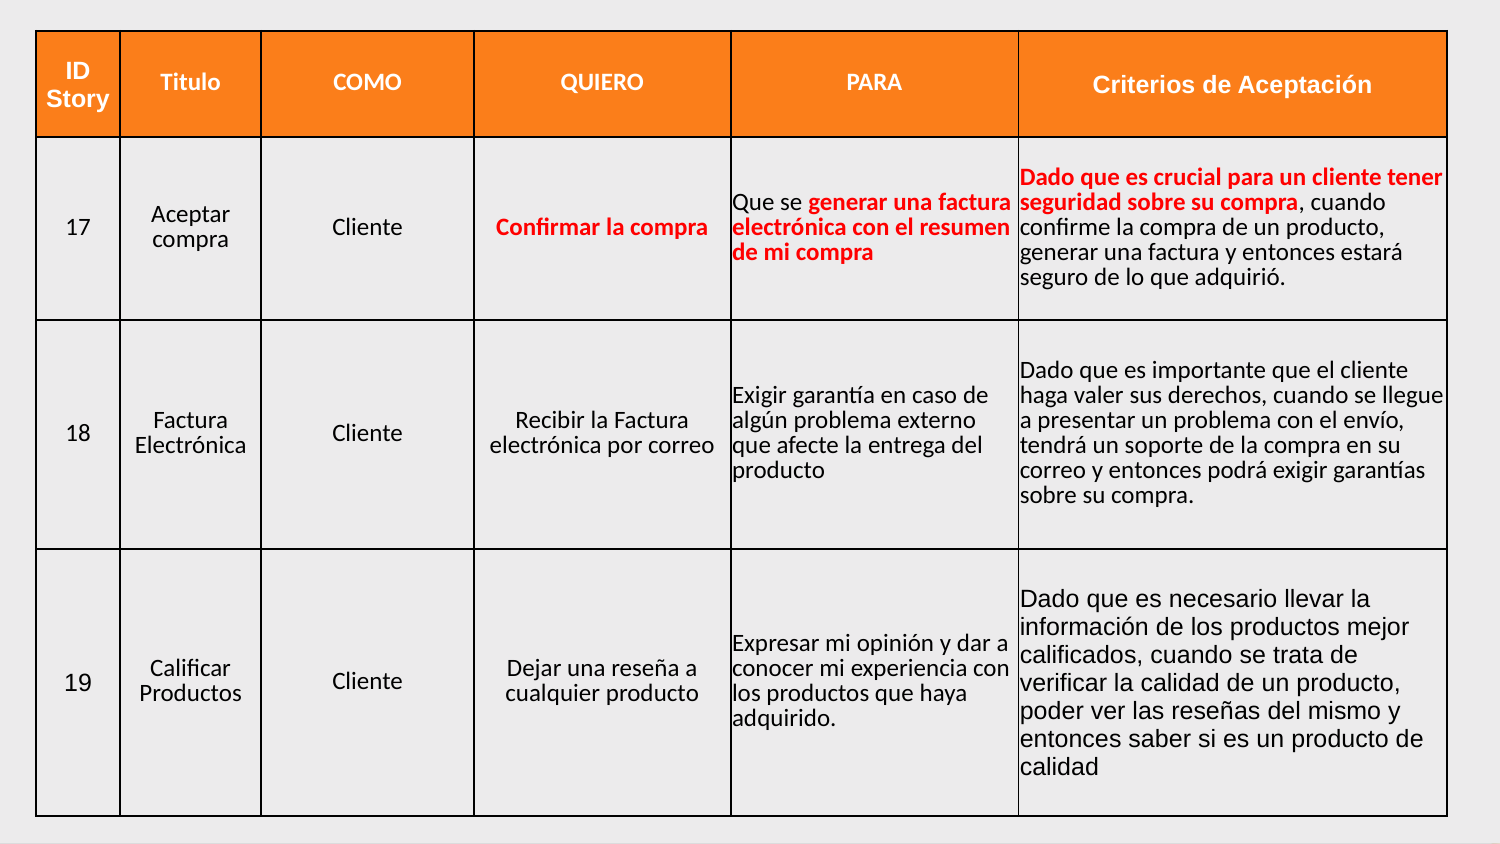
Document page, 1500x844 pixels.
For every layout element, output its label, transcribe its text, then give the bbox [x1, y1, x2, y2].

table_cell Recibir la Factura electrónica por correo [475, 321, 730, 548]
table_cell 18 [37, 321, 119, 548]
table_cell Dejar una reseña a cualquier producto [475, 550, 730, 815]
text_box [0, 0, 1500, 844]
table_cell 19 [37, 550, 119, 815]
table_header Criterios de Aceptación [1019, 32, 1446, 136]
table_cell Factura Electrónica [121, 321, 260, 548]
table_cell Calificar Productos [121, 550, 260, 815]
table_header QUIERO [475, 32, 730, 136]
table_cell Que se generar una factura electrónica con el resumen de mi compra [732, 138, 1018, 319]
table_header PARA [732, 32, 1018, 136]
table_cell Dado que es necesario llevar la información de los productos mejor calificados, cuando se trata de verificar la calidad de un producto, poder ver las reseñas del mismo y entonces saber si es un producto de calidad [1019, 550, 1446, 815]
table_header ID Story [37, 32, 119, 136]
table_cell Expresar mi opinión y dar a conocer mi experiencia con los productos que haya adquirido. [732, 550, 1018, 815]
table_cell Aceptar compra [121, 138, 260, 319]
table_cell Confirmar la compra [475, 138, 730, 319]
table_cell Dado que es importante que el cliente haga valer sus derechos, cuando se llegue a presentar un problema con el envío, tendrá un soporte de la compra en su correo y entonces podrá exigir garantías sobre su compra. [1019, 321, 1446, 548]
table_cell Cliente [262, 321, 473, 548]
table_cell Cliente [262, 550, 473, 815]
table_header COMO [262, 32, 473, 136]
table_header Titulo [121, 32, 260, 136]
table_cell Exigir garantía en caso de algún problema externo que afecte la entrega del producto [732, 321, 1018, 548]
table_cell Dado que es crucial para un cliente tener seguridad sobre su compra, cuando confirme la compra de un producto, generar una factura y entonces estará seguro de lo que adquirió. [1019, 138, 1446, 319]
table_cell 17 [37, 138, 119, 319]
table_cell Cliente [262, 138, 473, 319]
